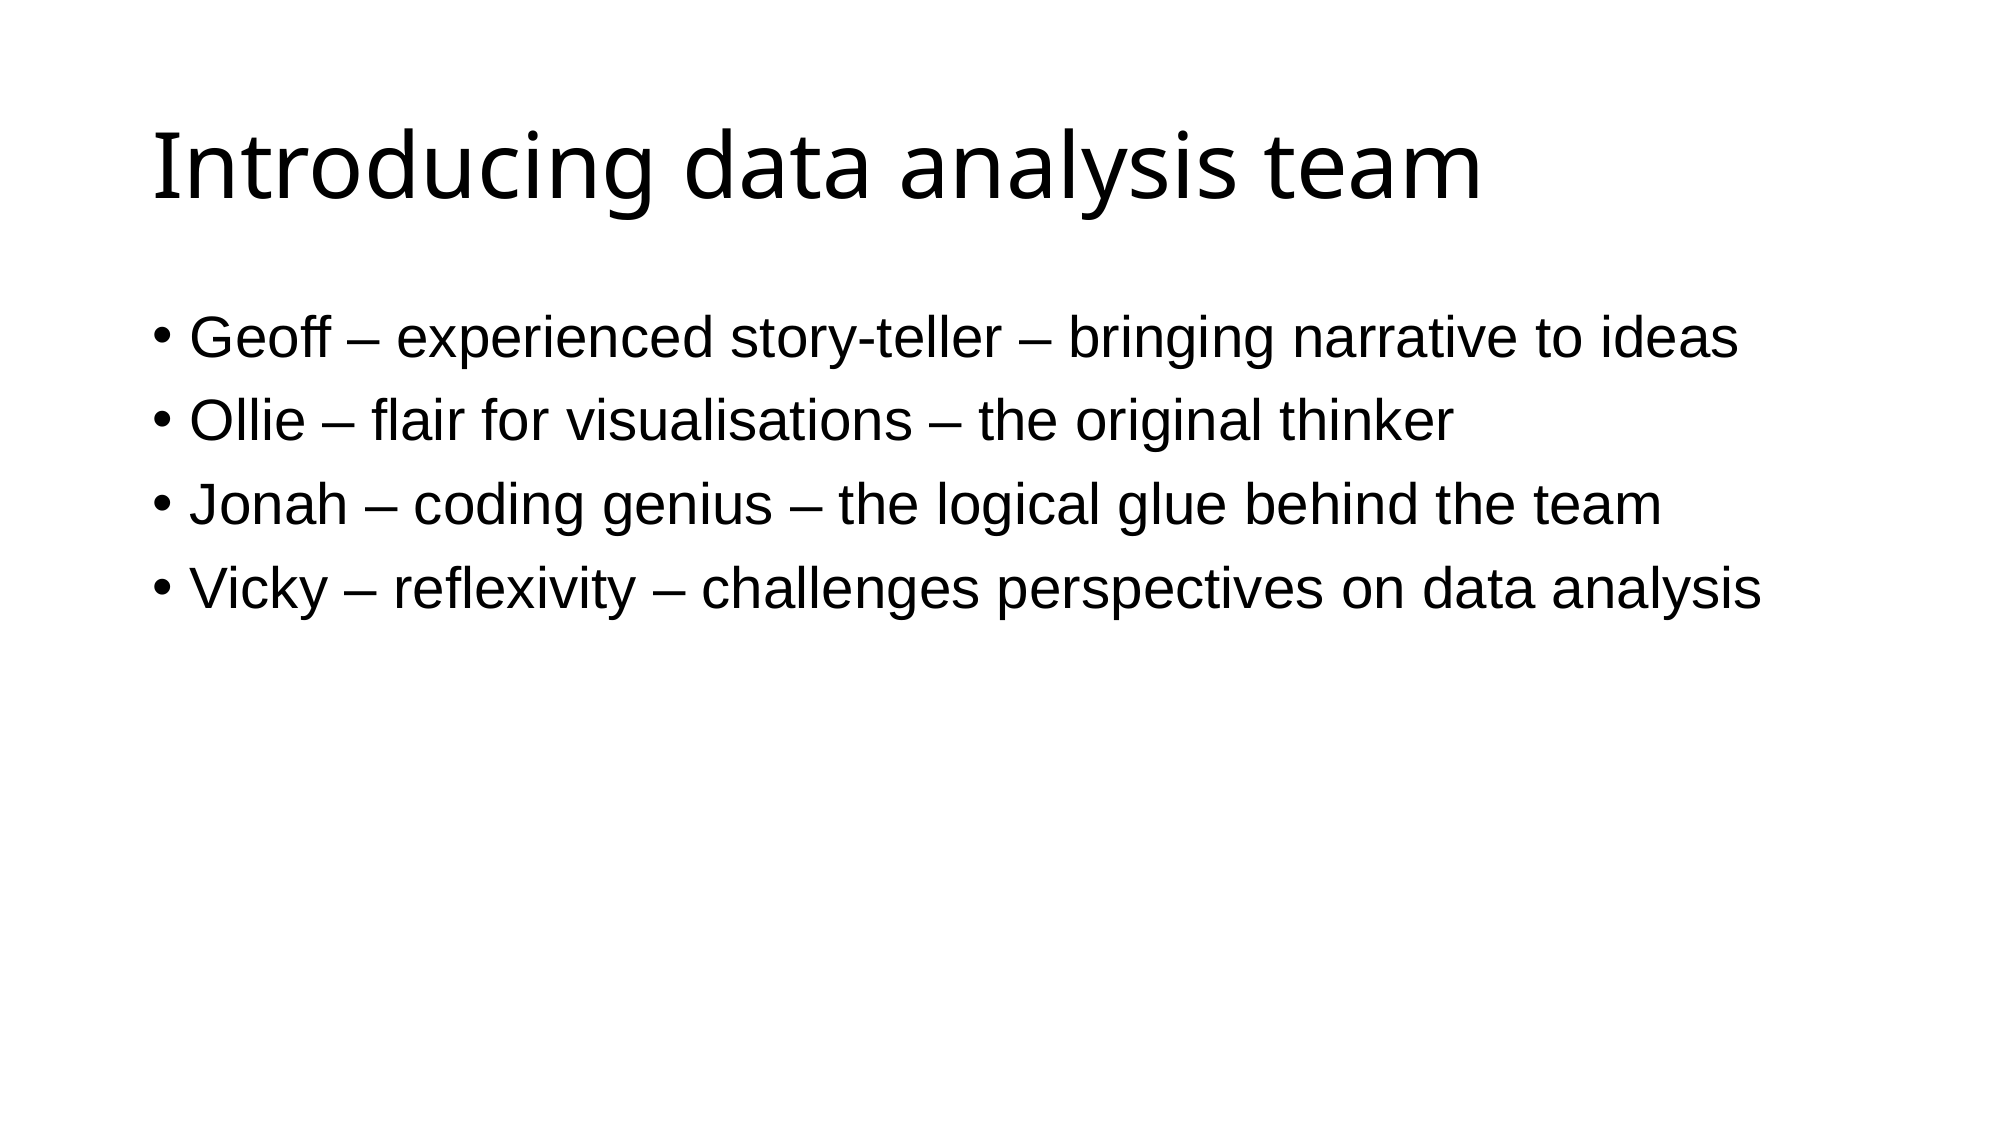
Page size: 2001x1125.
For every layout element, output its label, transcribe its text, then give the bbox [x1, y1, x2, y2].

list Geoff – experienced story-teller – bringing narrative to ideas Ollie – flair for visualisations – the original thinker Jonah – coding genius – the logical glue behind the team Vicky – reflexivity – challenges perspectives on data analysis [137, 299, 1863, 1014]
title Introducing data analysis team [137, 59, 1863, 278]
